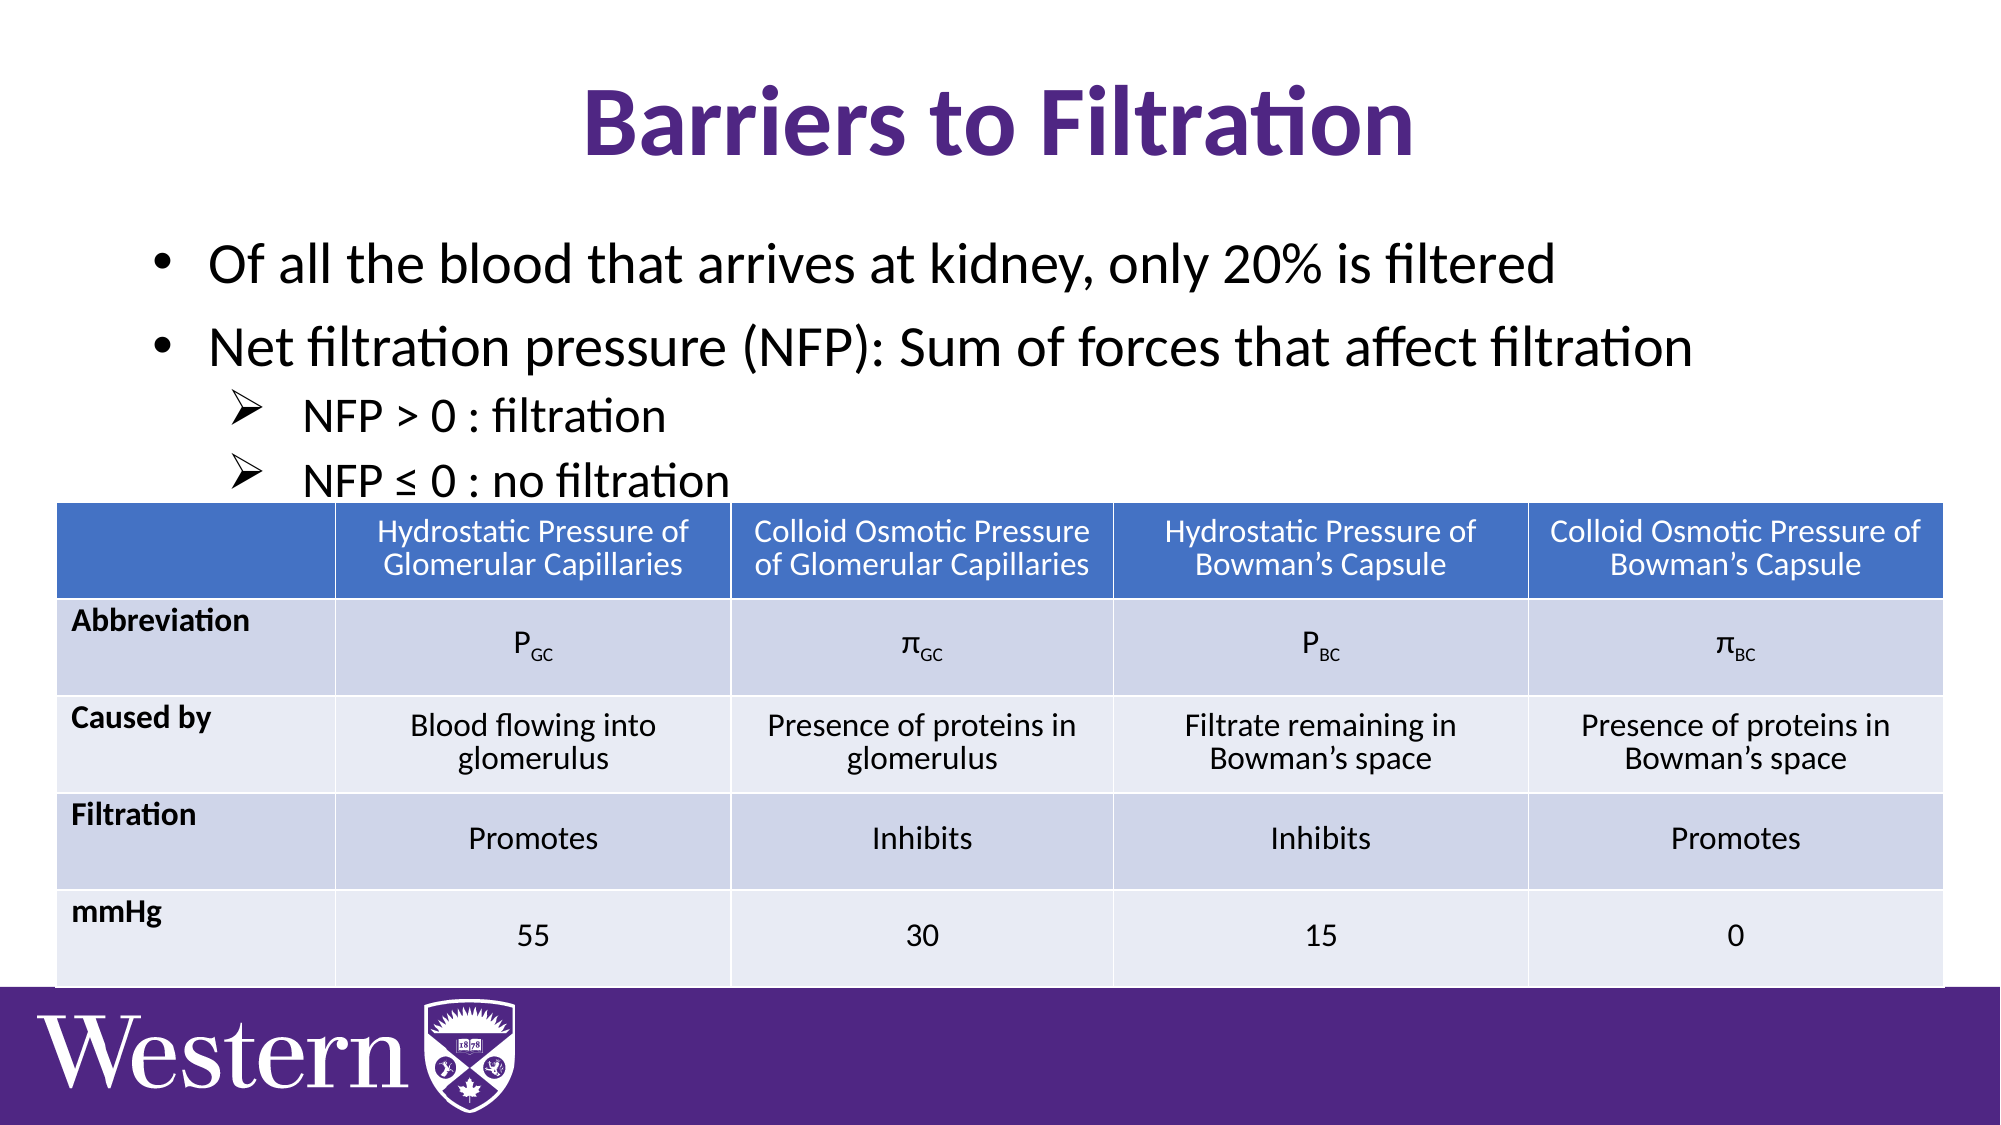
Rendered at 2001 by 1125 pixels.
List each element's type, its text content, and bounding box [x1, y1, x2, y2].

table_cell Presence of proteins in glomerulus [732, 697, 1113, 792]
table_cell Presence of proteins in Bowman’s space [1529, 697, 1943, 792]
title Barriers to Filtration [137, 32, 1863, 213]
table_cell 15 [1114, 891, 1528, 986]
table_cell Filtration [57, 794, 335, 889]
table_cell PBC [1114, 600, 1528, 695]
table_cell Filtrate remaining in Bowman’s space [1114, 697, 1528, 792]
table_header Colloid Osmotic Pressure of Bowman’s Capsule [1529, 503, 1943, 598]
table_cell mmHg [57, 891, 335, 986]
table_cell Caused by [57, 697, 335, 792]
text_box [0, 986, 2000, 1125]
table_cell Inhibits [1114, 794, 1528, 889]
table_header Hydrostatic Pressure of Bowman’s Capsule [1114, 503, 1528, 598]
table_header Colloid Osmotic Pressure of Glomerular Capillaries [732, 503, 1113, 598]
table_cell Inhibits [732, 794, 1113, 889]
table_cell 30 [732, 891, 1113, 986]
table_cell Blood flowing into glomerulus [336, 697, 730, 792]
list Of all the blood that arrives at kidney, only 20% is filtered Net filtration pressure (NFP): Sum of forces that affect filtration NFP > 0 : filtration NFP ≤ 0 : no filtration [137, 225, 1874, 501]
table_cell Abbreviation [57, 600, 335, 695]
table_header [57, 503, 335, 598]
table_cell PGC [336, 600, 730, 695]
table_cell 0 [1529, 891, 1943, 986]
table_header Hydrostatic Pressure of Glomerular Capillaries [336, 503, 730, 598]
table_cell Promotes [1529, 794, 1943, 889]
table_cell Promotes [336, 794, 730, 889]
table_cell πBC [1529, 600, 1943, 695]
picture [37, 999, 515, 1113]
table_cell πGC [732, 600, 1113, 695]
table_cell 55 [336, 891, 730, 986]
